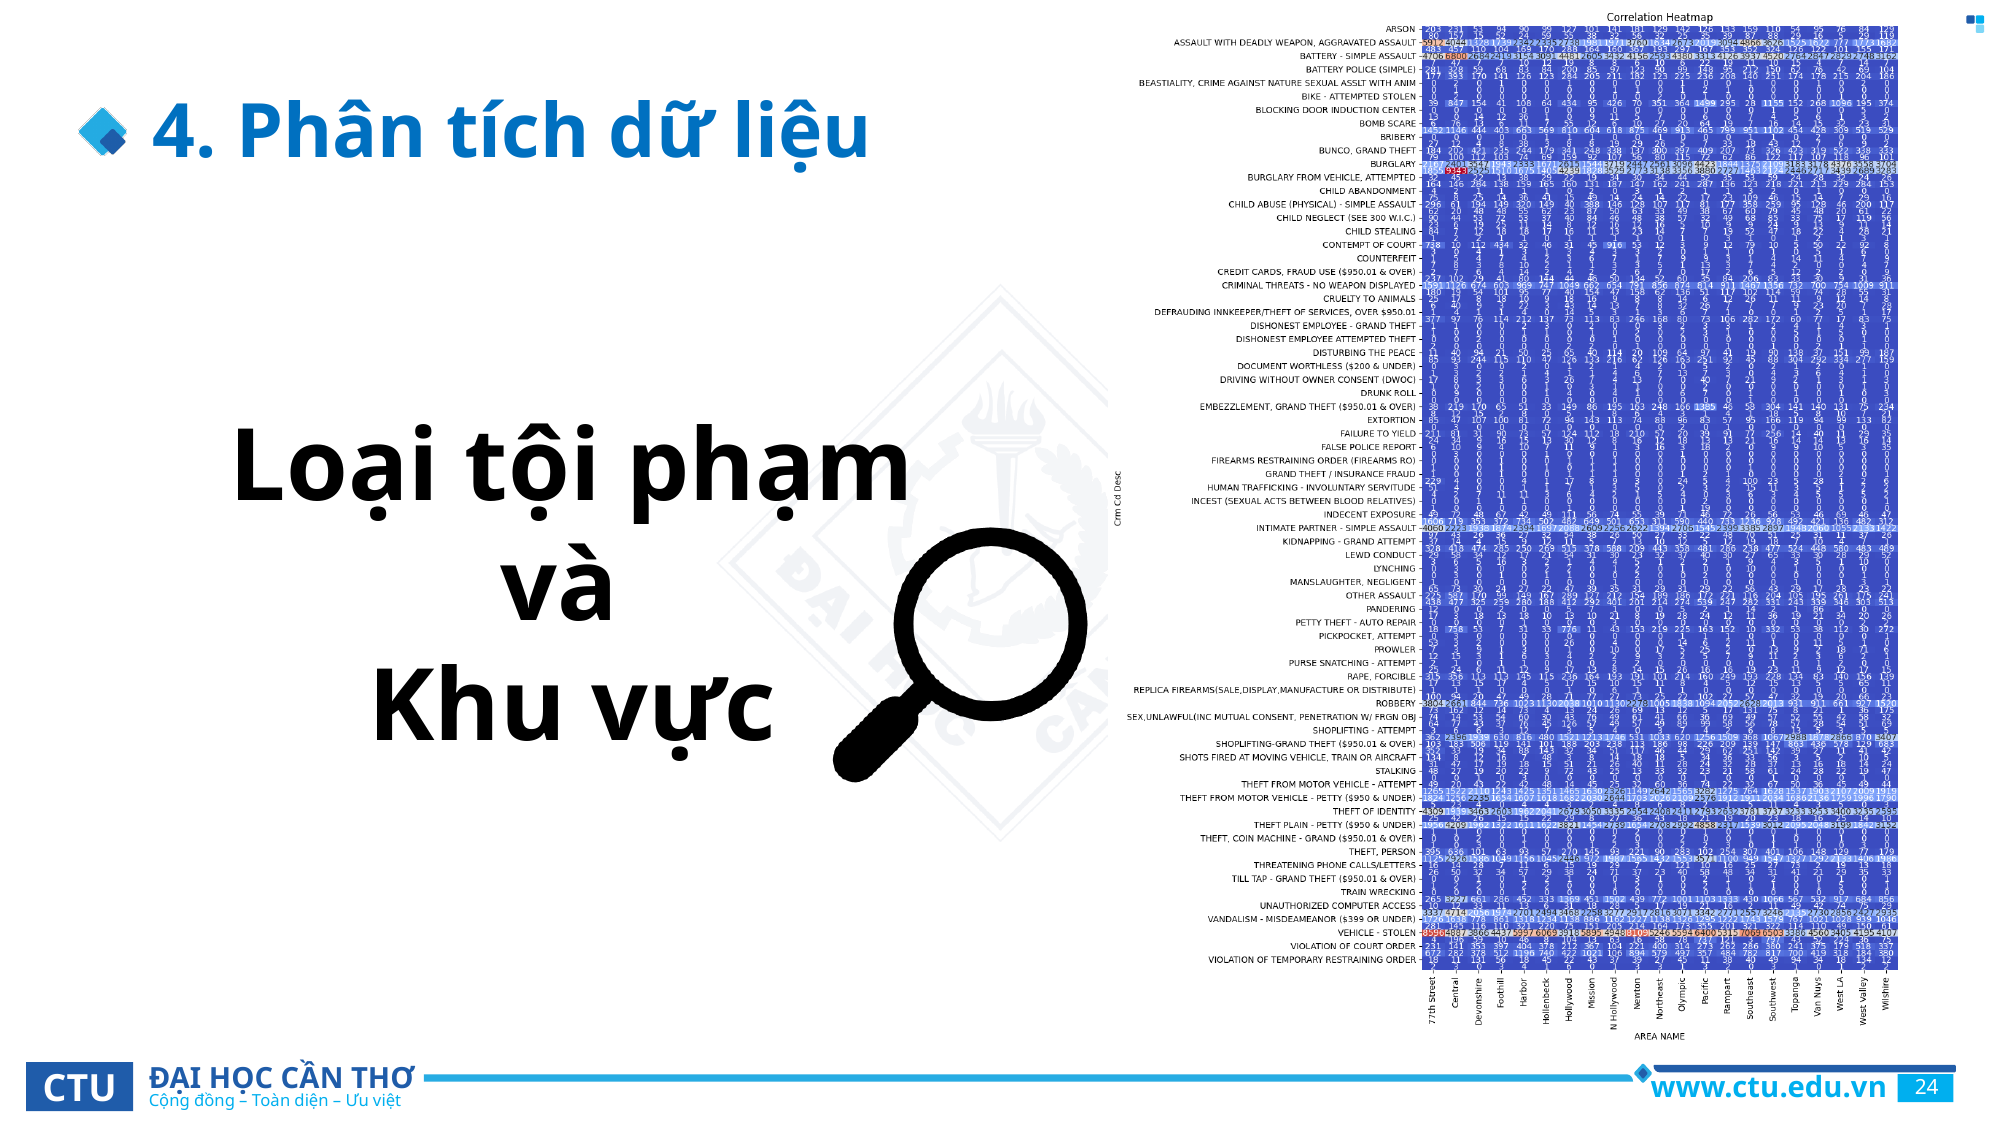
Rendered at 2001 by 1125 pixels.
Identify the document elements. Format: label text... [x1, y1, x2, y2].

picture [78, 107, 127, 156]
text_box Loại tội phạm và Khu vực [137, 393, 1008, 768]
picture [805, 6, 1903, 1047]
title 4. Phân tích dữ liệu [137, 24, 1108, 243]
